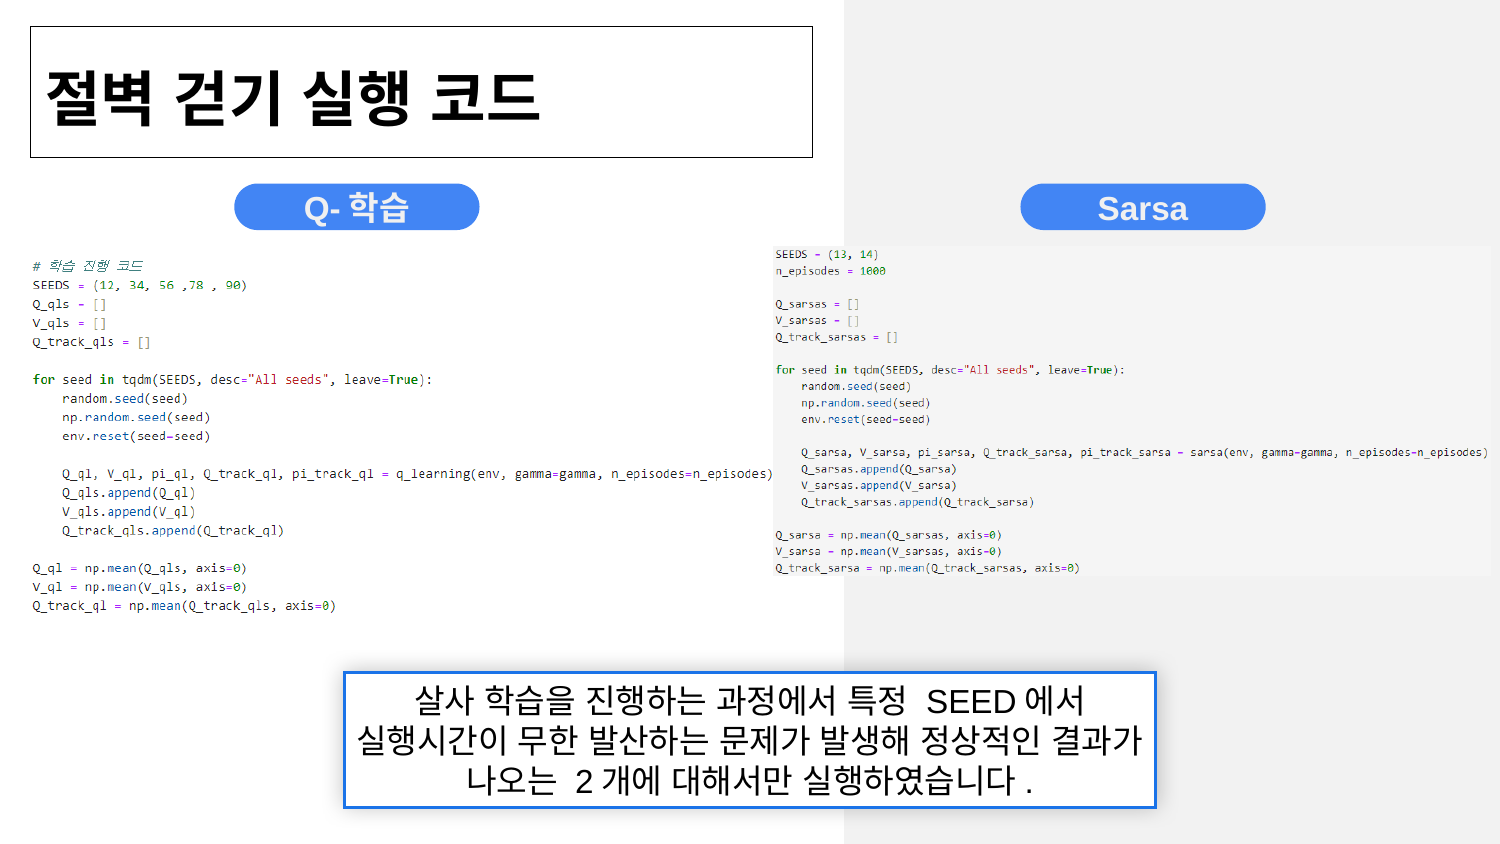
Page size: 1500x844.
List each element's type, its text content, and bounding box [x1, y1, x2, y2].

text_box Q-학습 [234, 183, 480, 231]
text_box 살사 학습을 진행하는 과정에서 특정 SEED에서 실행시간이 무한 발산하는 문제가 발생해 정상적인 결과가 나오는 2개에 대해서만 실행하였습니다. [344, 672, 1156, 808]
picture [30, 0, 1500, 844]
text_box Sarsa [1020, 183, 1266, 231]
title 절벽 걷기 실행 코드 [30, 26, 813, 158]
